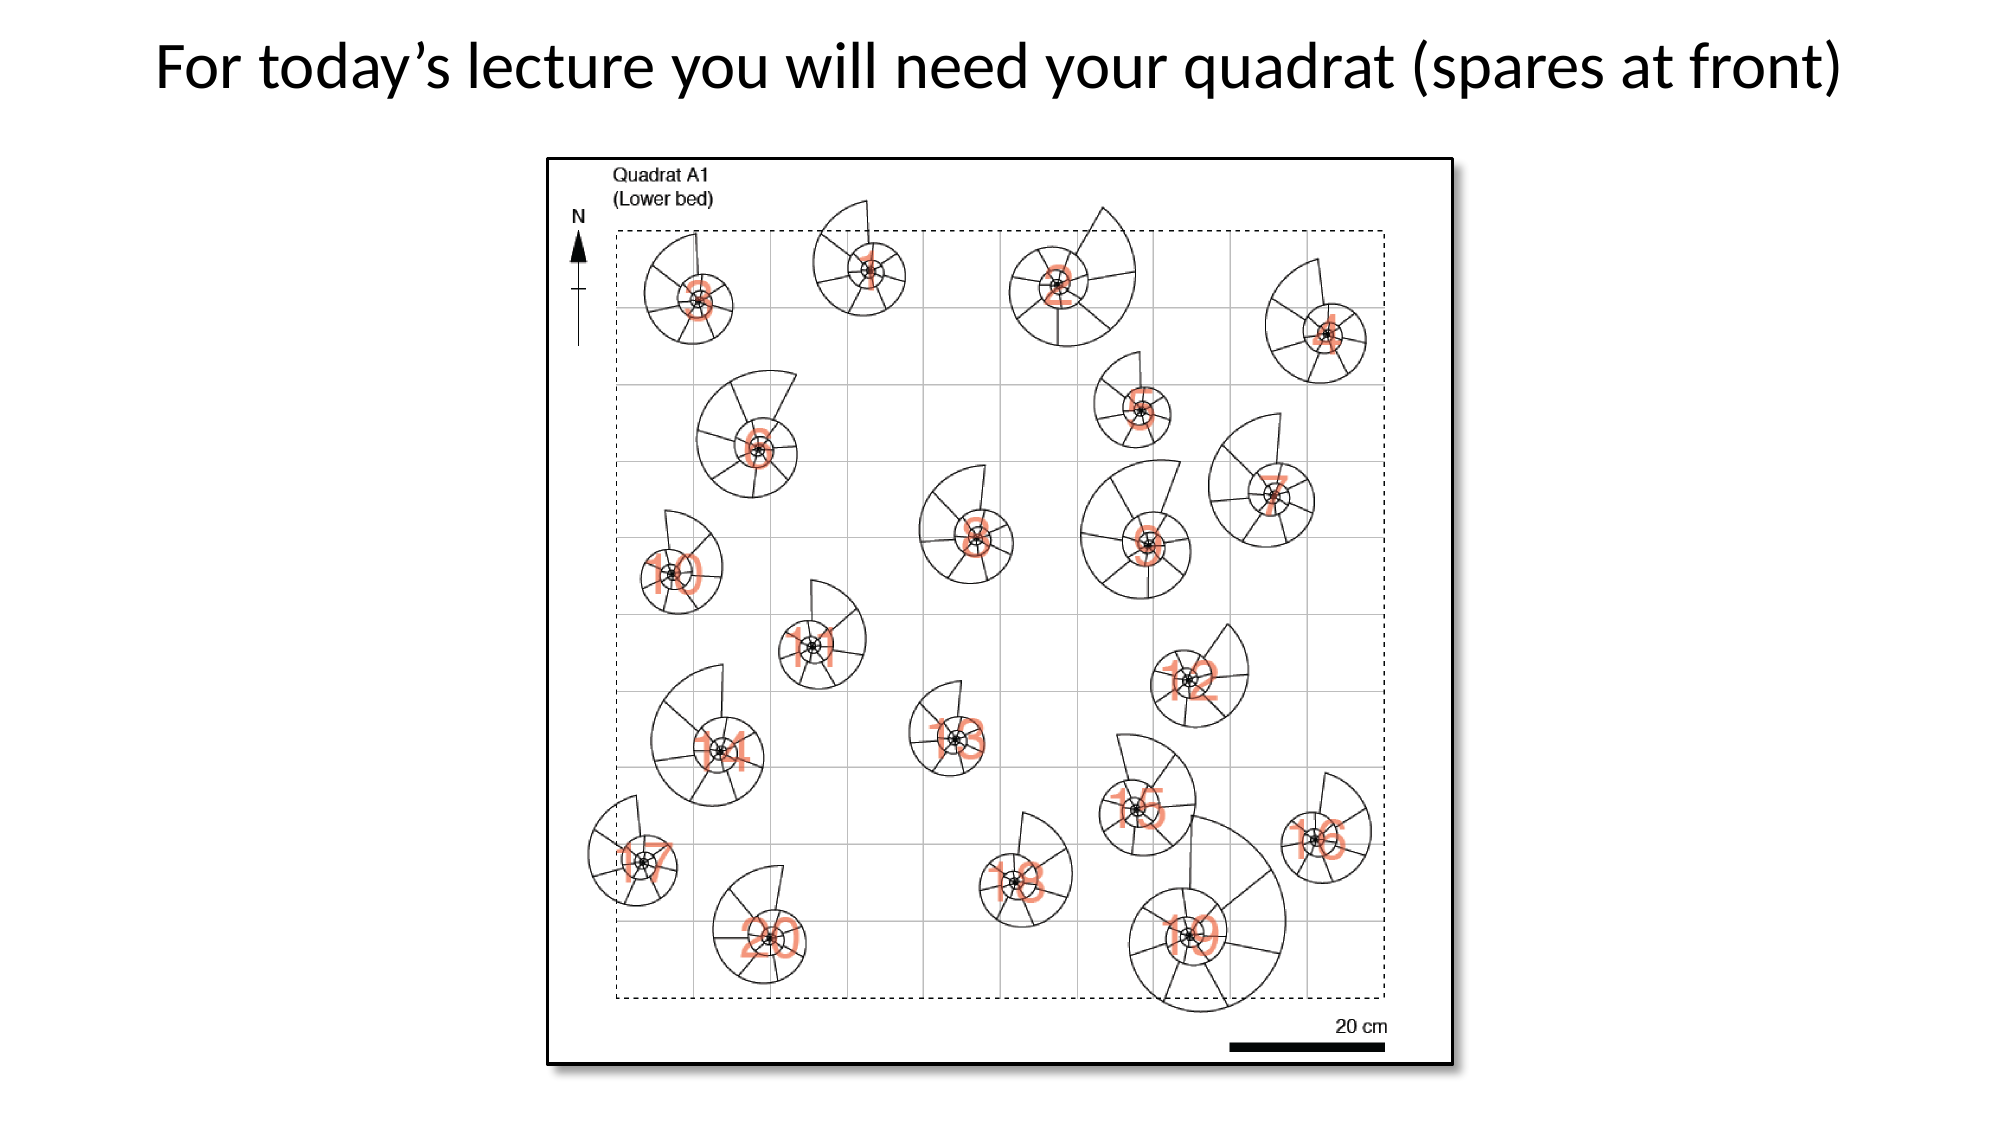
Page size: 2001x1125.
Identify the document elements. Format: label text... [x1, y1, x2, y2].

text_box For today’s lecture you will need your quadrat (spares at front) [140, 14, 1860, 109]
picture [548, 160, 1452, 1063]
